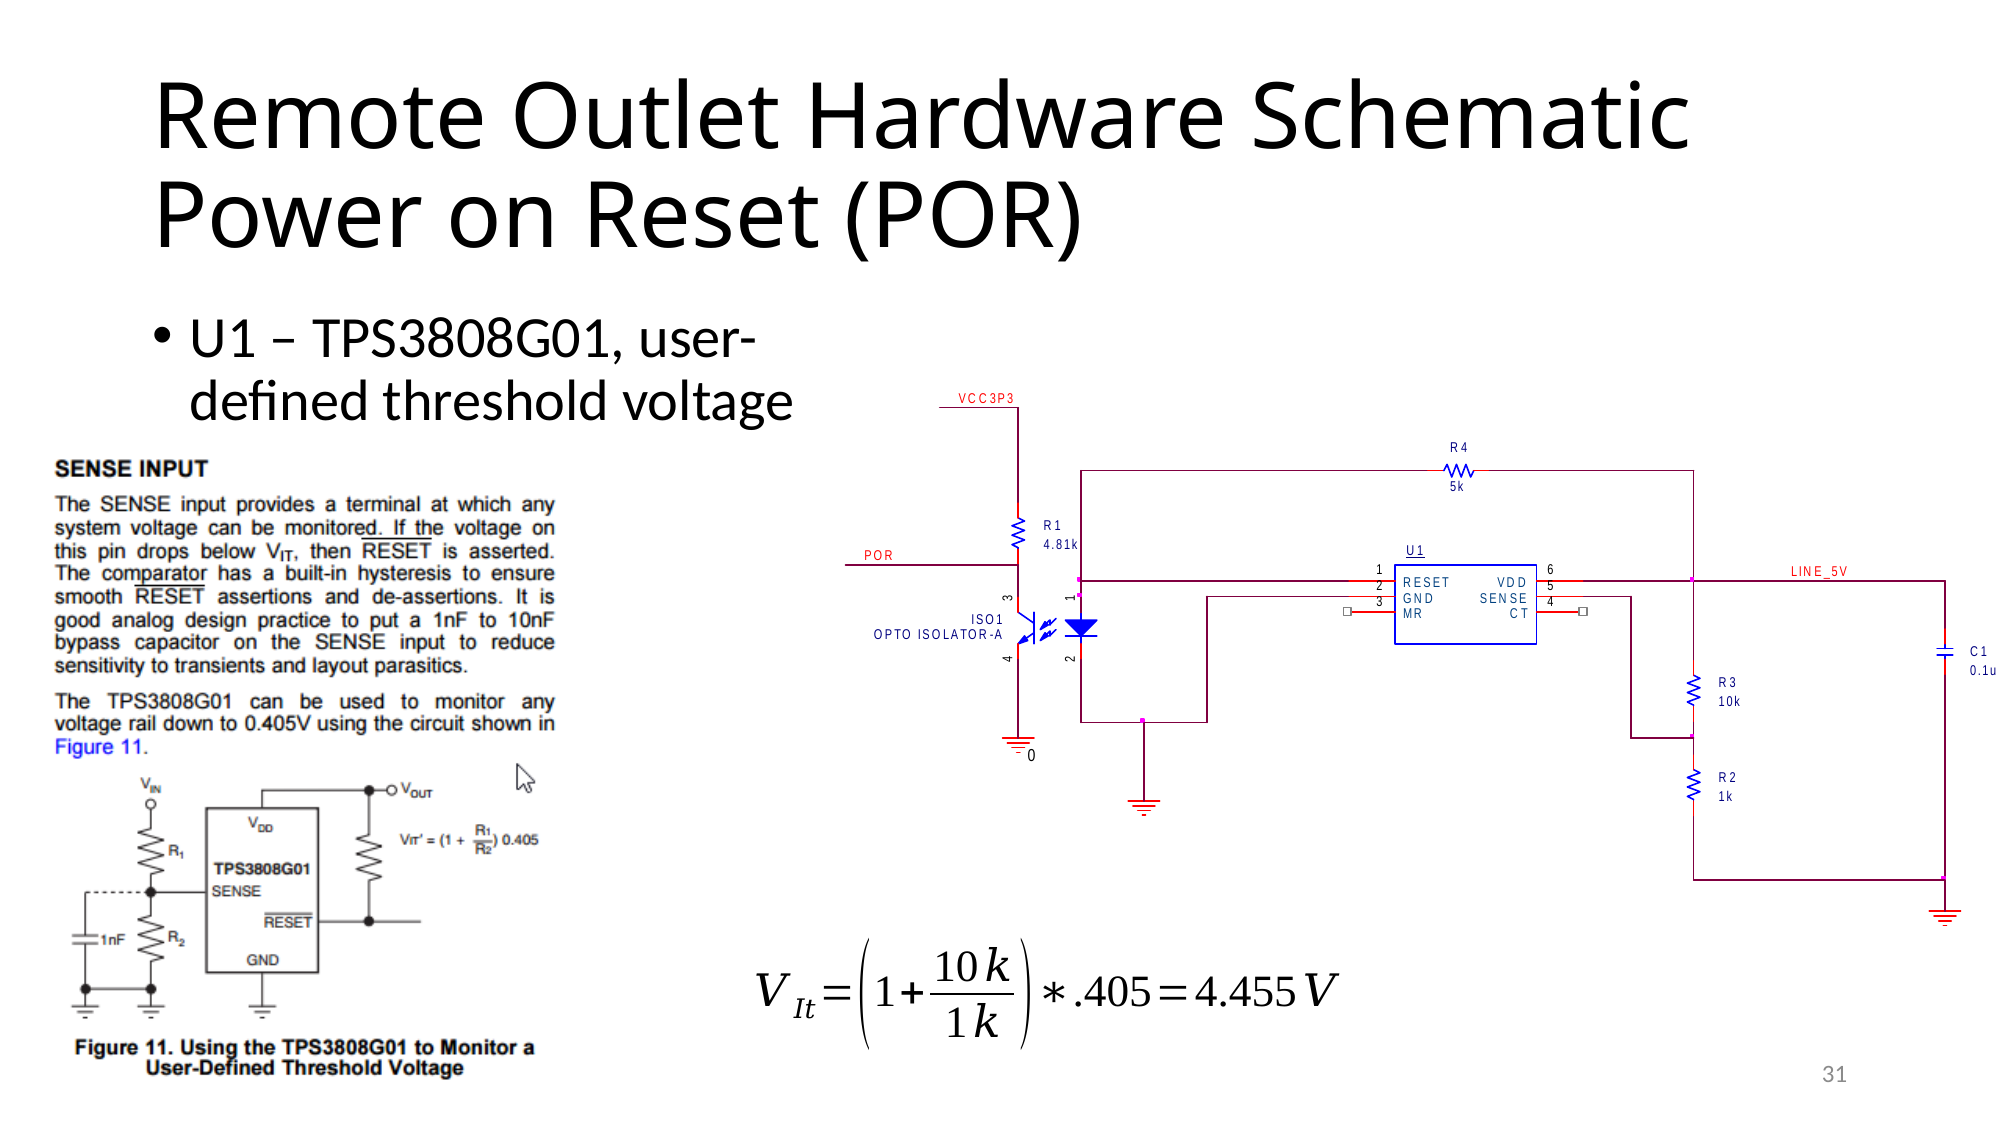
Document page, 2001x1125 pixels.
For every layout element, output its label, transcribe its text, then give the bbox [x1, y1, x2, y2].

slide_number 31 [1412, 1042, 1863, 1103]
picture [33, 441, 612, 1097]
list U1 – TPS3808G01, user-defined threshold voltage monitor [137, 299, 853, 529]
title Remote Outlet Hardware Schematic Power on Reset (POR) [137, 59, 1863, 278]
picture [831, 376, 2000, 937]
